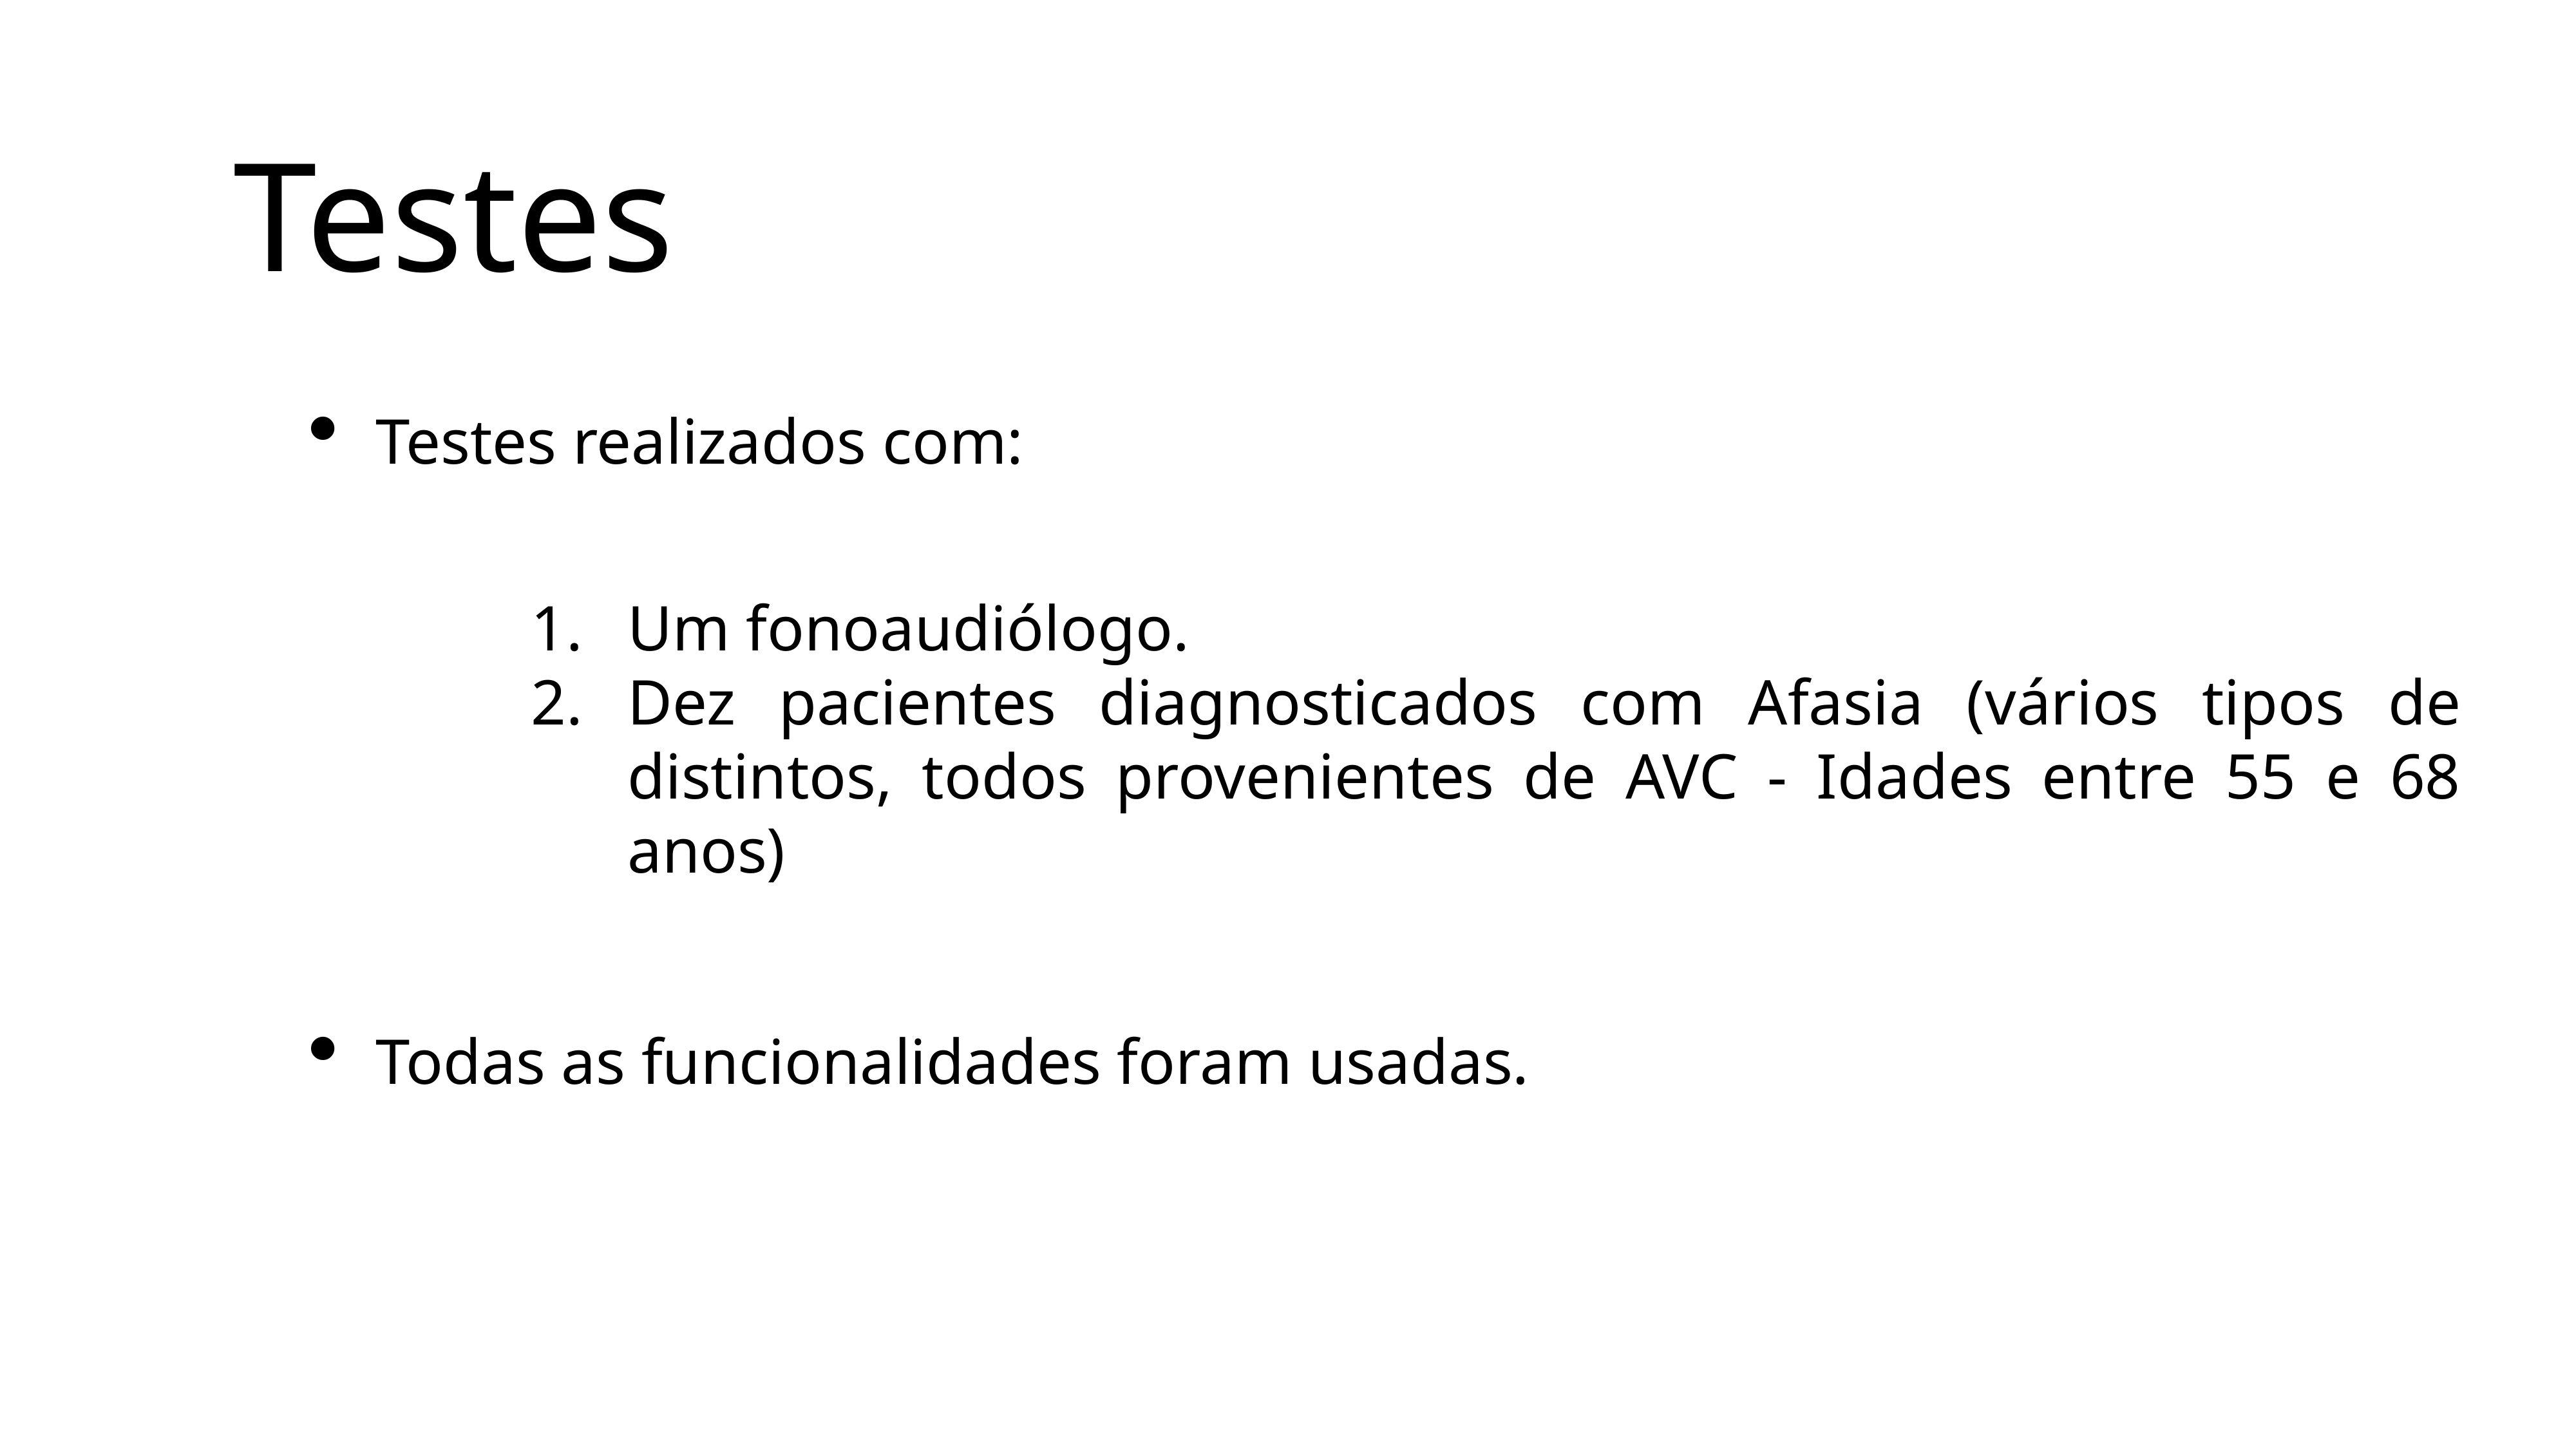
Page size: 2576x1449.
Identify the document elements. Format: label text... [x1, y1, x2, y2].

text_box Testes realizados com: [301, 370, 2470, 484]
text_box Um fonoaudiólogo. Dez pacientes diagnosticados com Afasia (vários tipos de distintos, todos provenientes de AVC - Idades entre 55 e 68 anos) [523, 582, 2470, 893]
text_box Todas as funcionalidades foram usadas. [301, 990, 2470, 1104]
text_box Testes [225, 113, 682, 309]
